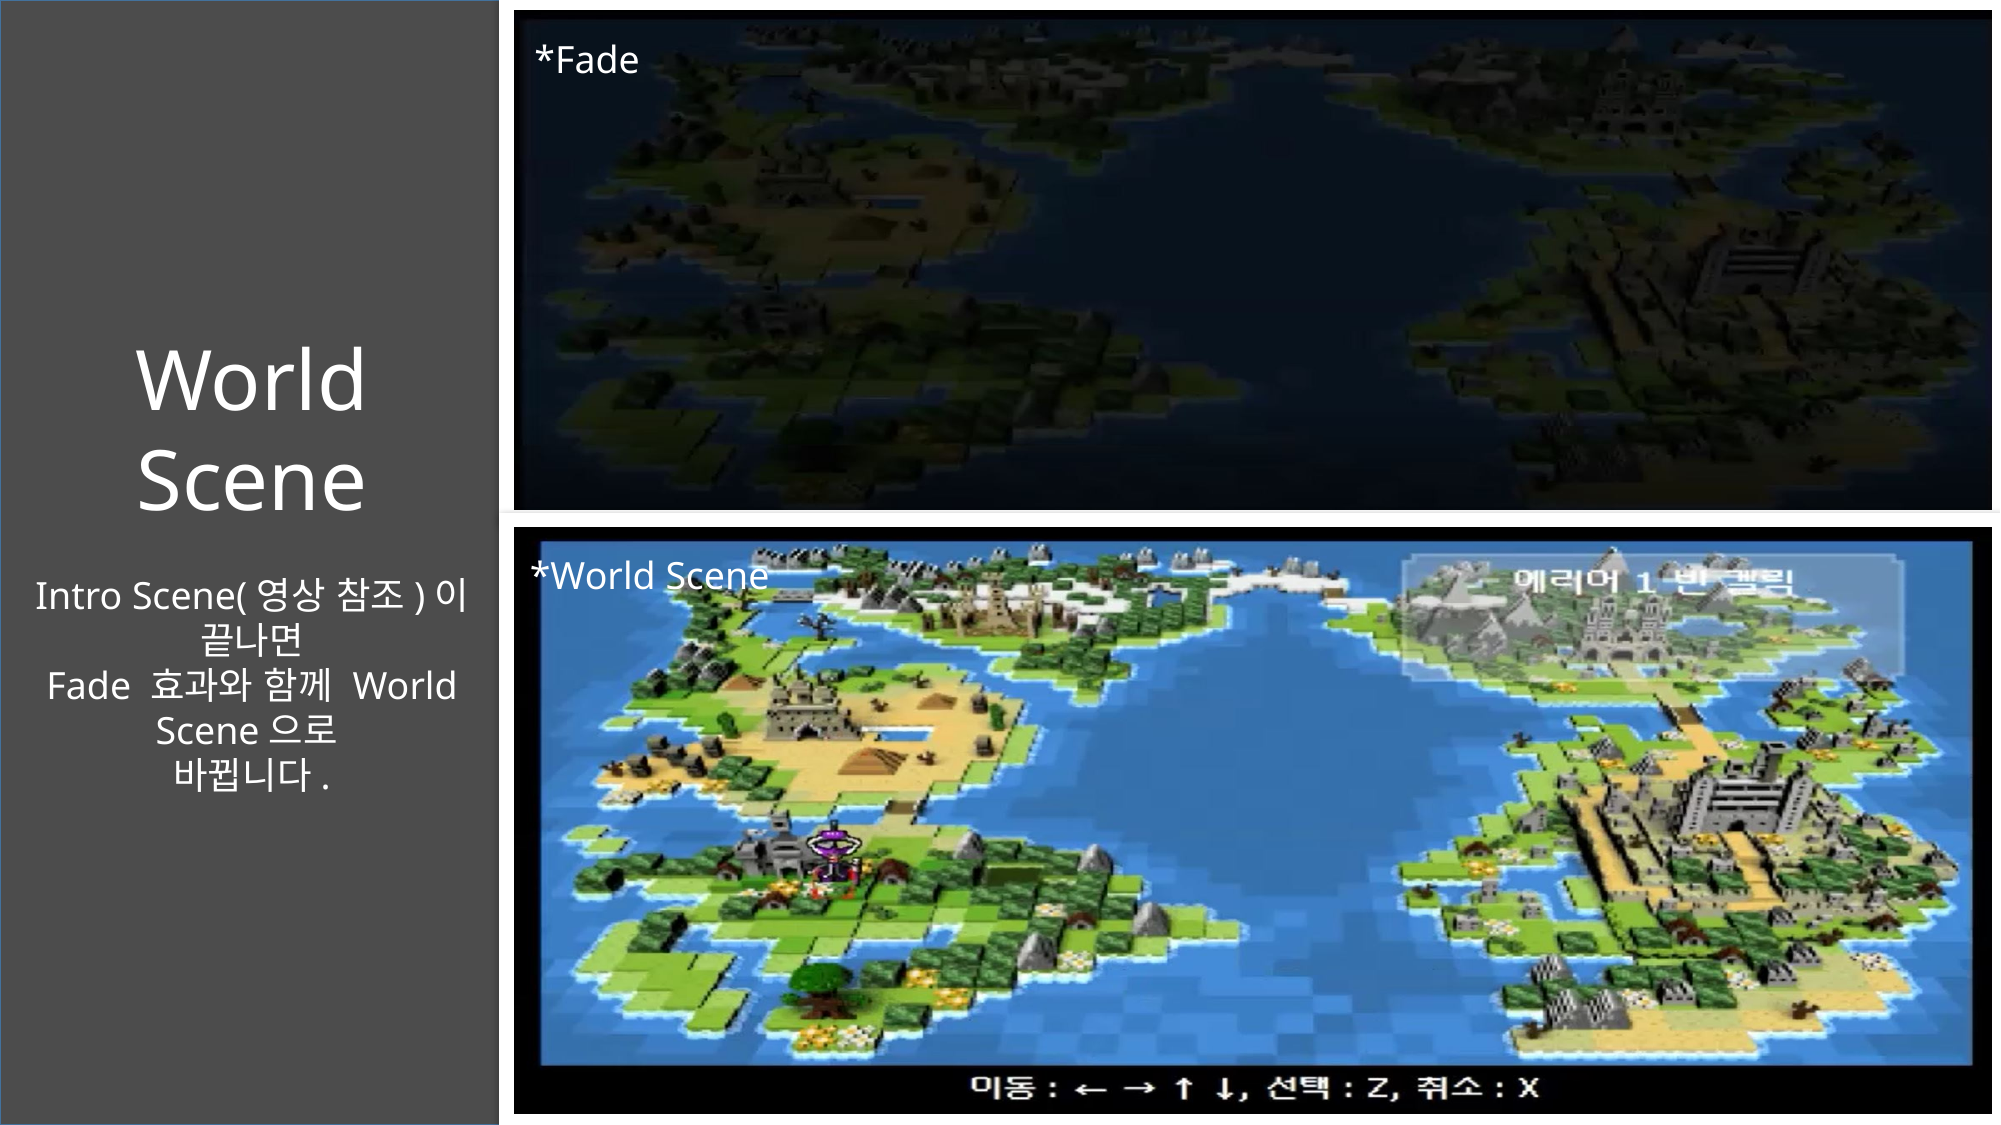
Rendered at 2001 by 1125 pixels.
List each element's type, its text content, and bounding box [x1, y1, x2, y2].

text_box World Scene Intro Scene(영상 참조)이 끝나면 Fade 효과와 함께 World Scene으로 바뀝니다. [0, 0, 494, 1125]
picture [513, 527, 1992, 1114]
picture [513, 10, 1992, 510]
